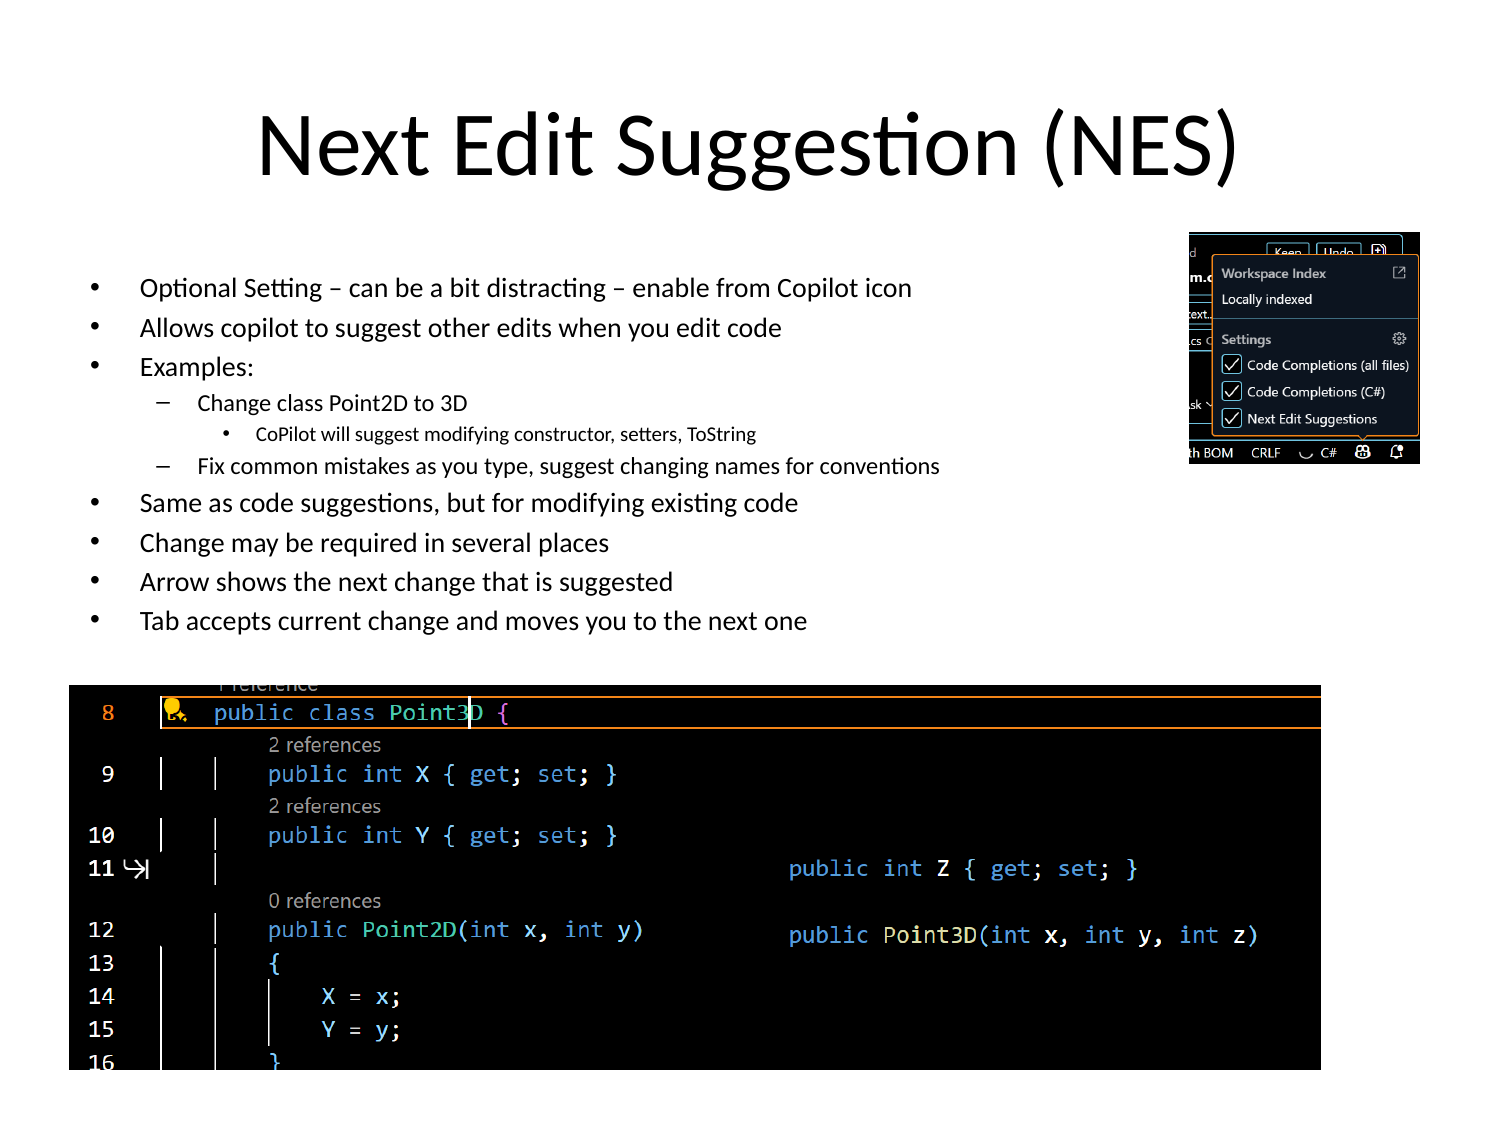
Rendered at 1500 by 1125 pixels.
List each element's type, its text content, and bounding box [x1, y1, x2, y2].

picture [69, 684, 1321, 1070]
list Optional Setting – can be a bit distracting – enable from Copilot icon Allows copilot to suggest other edits when you edit code Examples: Change class Point2D to 3D CoPilot will suggest modifying constructor, setters, ToString Fix common mistakes as you type, suggest changing names for conventions Same as code suggestions, but for modifying existing code Change may be required in several places Arrow shows the next change that is suggested Tab accepts current change and moves you to the next one [75, 262, 1275, 647]
title Next Edit Suggestion (NES) [75, 45, 1425, 233]
picture [1189, 232, 1420, 464]
